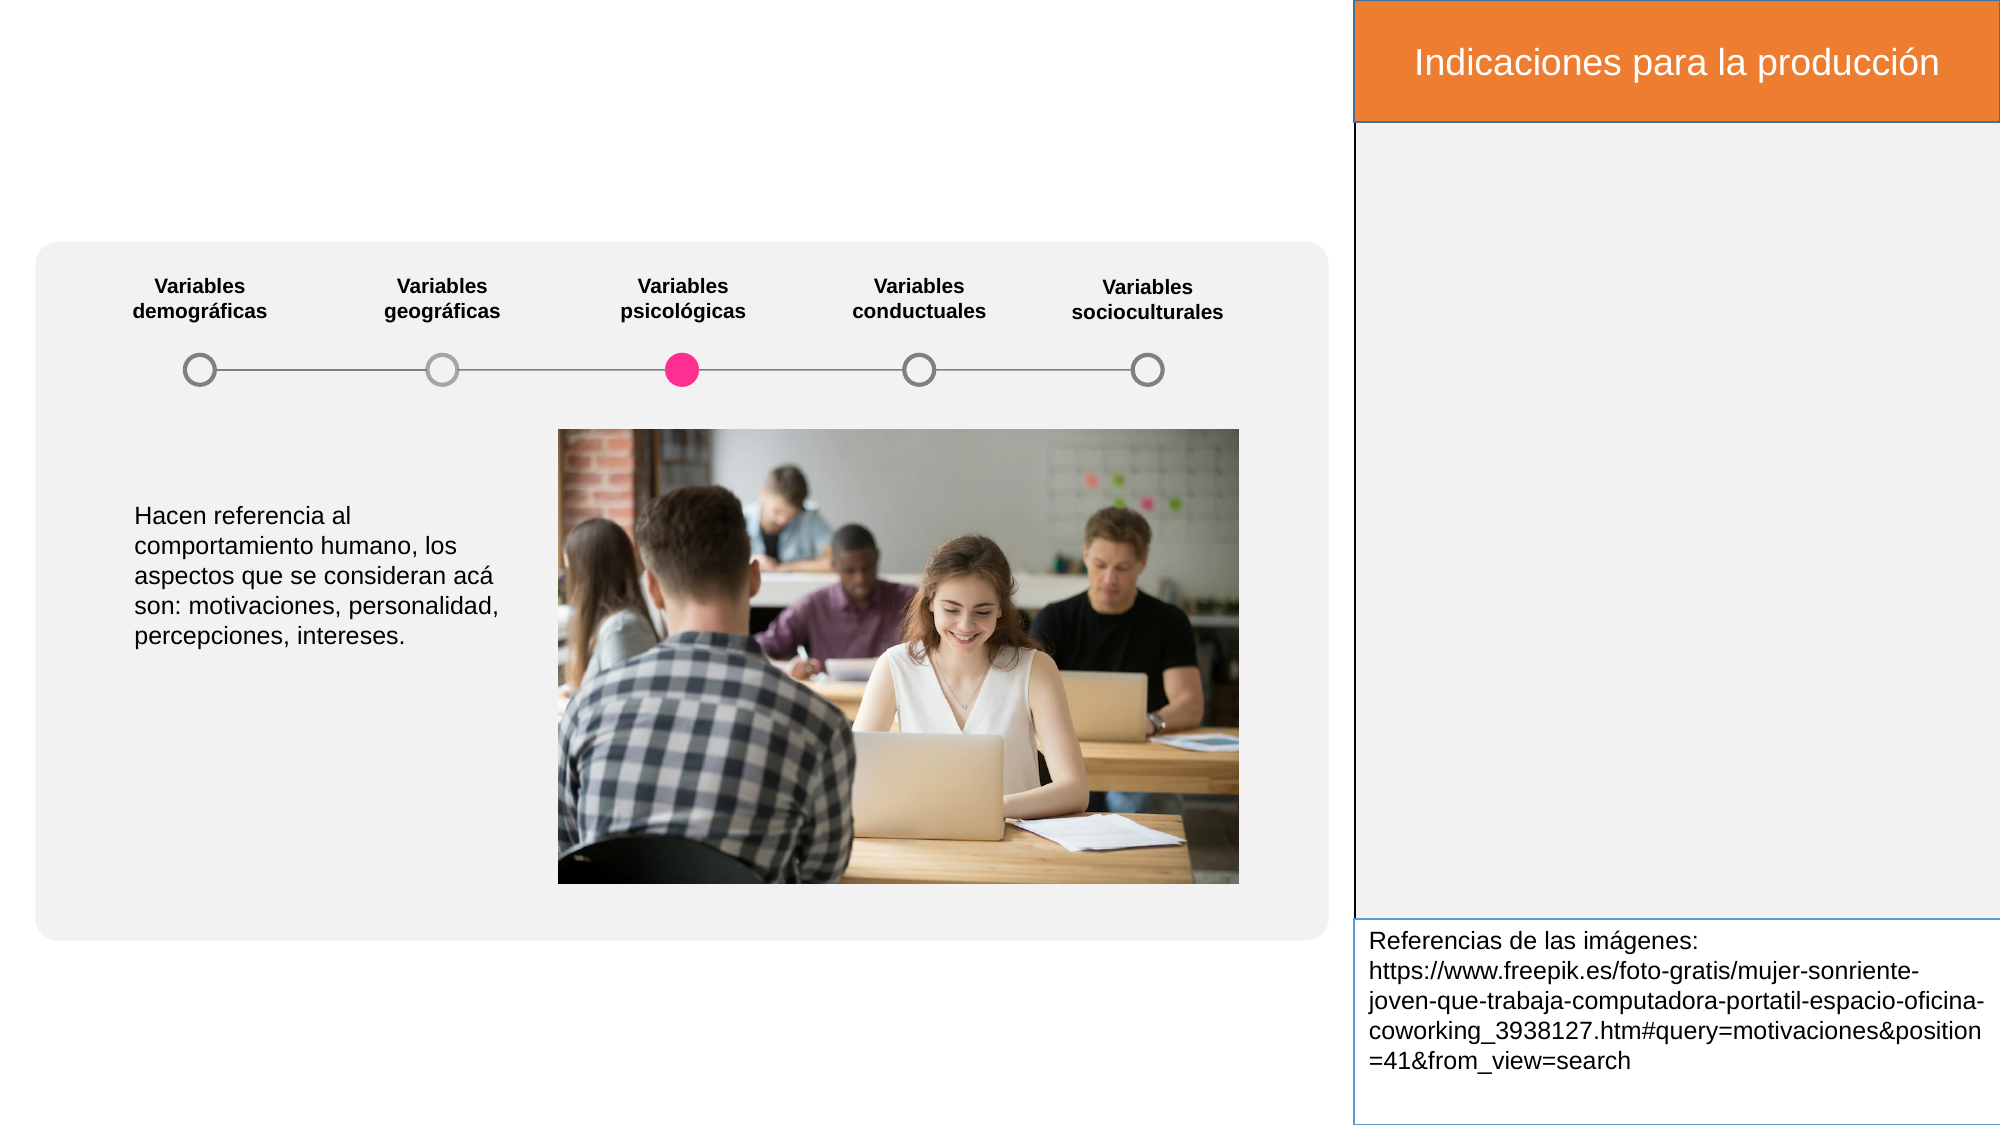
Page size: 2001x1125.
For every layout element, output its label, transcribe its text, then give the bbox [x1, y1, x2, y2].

text_box Variables demográficas [82, 265, 318, 331]
text_box Hacen referencia al comportamiento humano, los aspectos que se consideran acá son: motivaciones, personalidad, percepciones, intereses. [119, 491, 533, 657]
text_box Referencias de las imágenes: https://www.freepik.es/foto-gratis/mujer-sonriente-joven-que-trabaja-computadora-portatil-espacio-oficina-coworking_3938127.htm#query=motivaciones&position=41&from_view=search [1353, 918, 2000, 1125]
picture [557, 428, 1240, 884]
text_box [665, 352, 700, 387]
text_box Variables conductuales [801, 265, 1038, 331]
text_box Variables socioculturales [1029, 266, 1266, 332]
text_box Variables geográficas [324, 265, 561, 331]
text_box [182, 352, 217, 387]
text_box Indicaciones para la producción [1353, 0, 2000, 122]
text_box [1130, 352, 1165, 387]
text_box [902, 352, 937, 387]
text_box [425, 352, 460, 387]
text_box [33, 239, 1331, 943]
text_box Variables psicológicas [565, 265, 801, 331]
text_box [1355, 122, 2000, 918]
